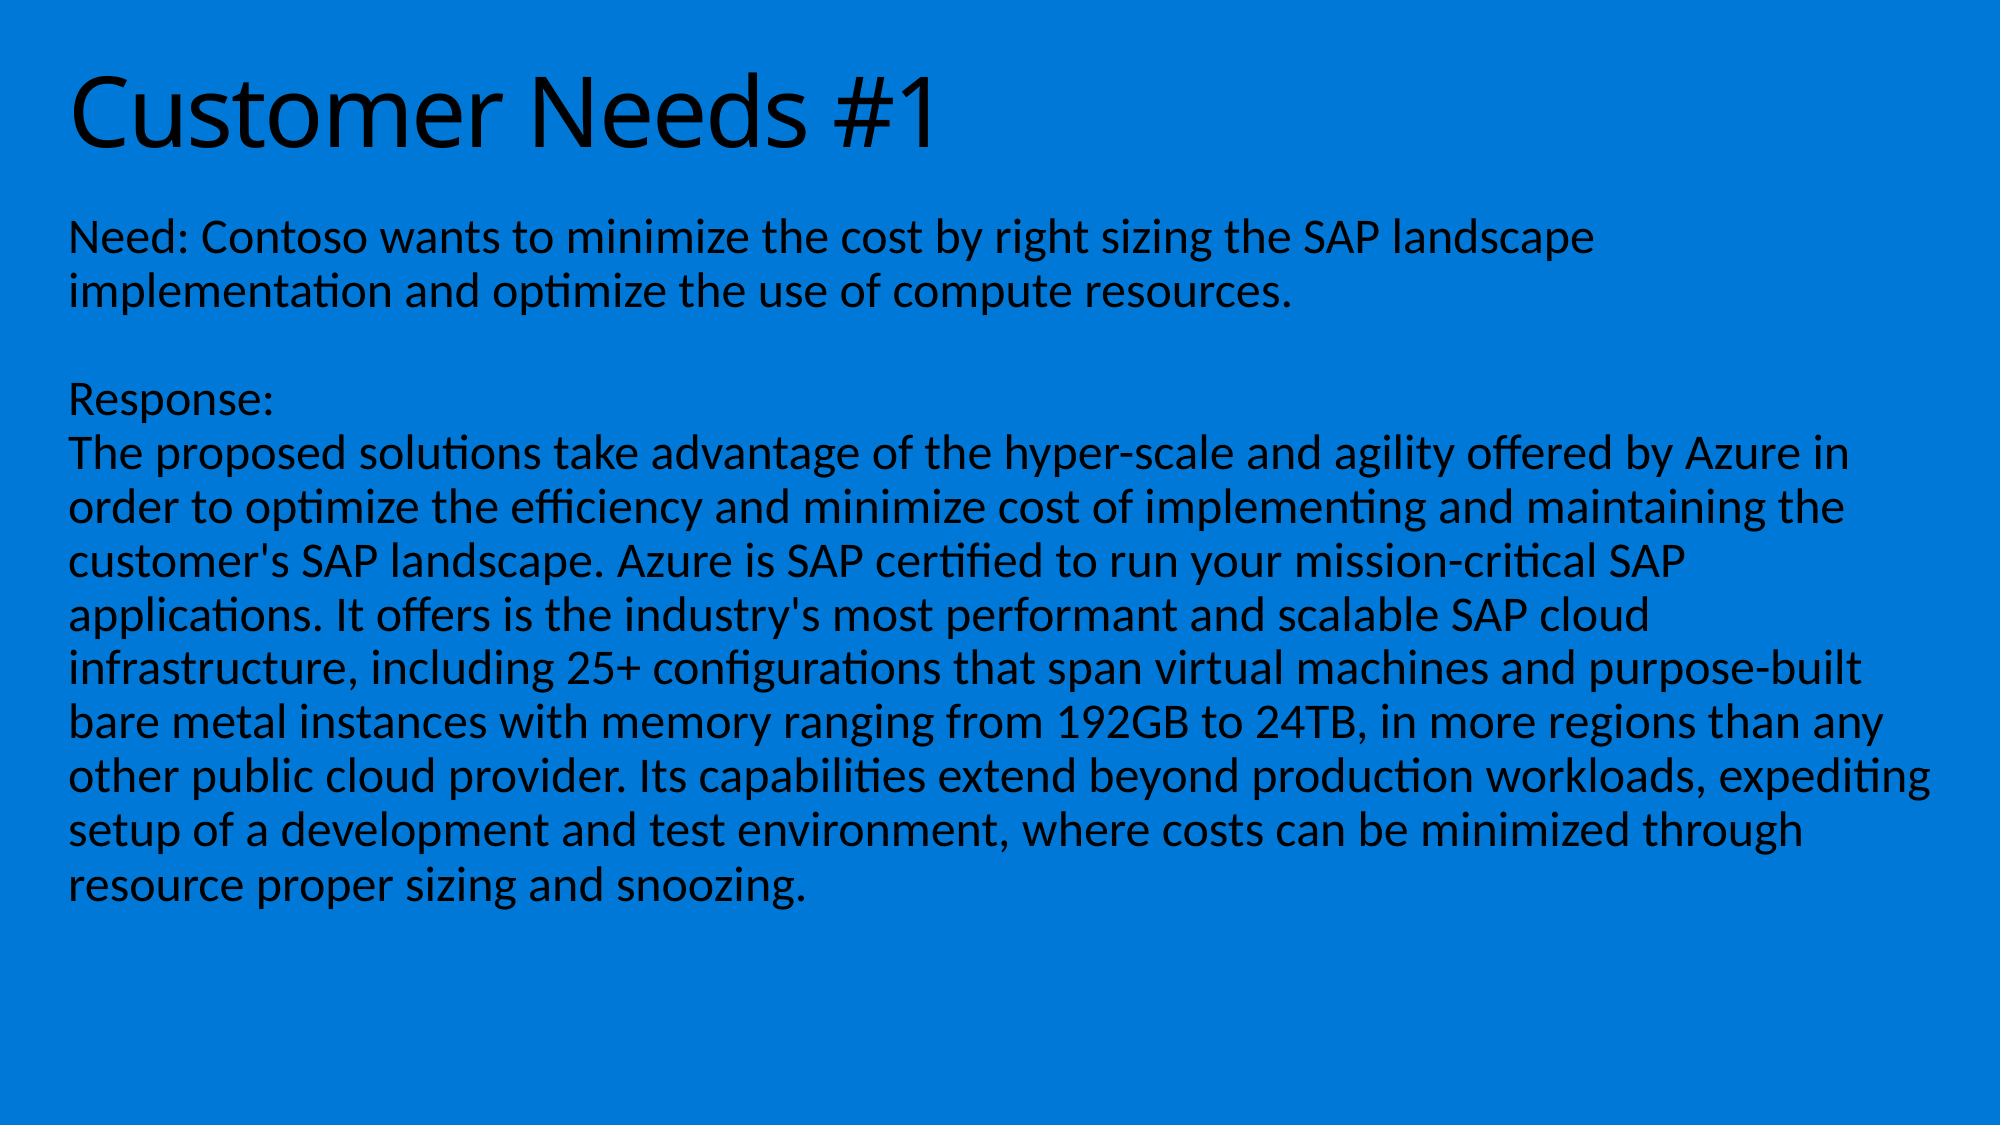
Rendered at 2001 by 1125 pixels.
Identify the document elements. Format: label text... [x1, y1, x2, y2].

list Need: Contoso wants to minimize the cost by right sizing the SAP landscape implementation and optimize the use of compute resources. Response: The proposed solutions take advantage of the hyper-scale and agility offered by Azure in order to optimize the efficiency and minimize cost of implementing and maintaining the customer's SAP landscape. Azure is SAP certified to run your mission-critical SAP applications. It offers is the industry's most performant and scalable SAP cloud infrastructure, including 25+ configurations that span virtual machines and purpose-built bare metal instances with memory ranging from 192GB to 24TB, in more regions than any other public cloud provider. Its capabilities extend beyond production workloads, expediting setup of a development and test environment, where costs can be minimized through resource proper sizing and snoozing. [44, 195, 1956, 1057]
title Customer Needs #1 [44, 47, 1957, 196]
